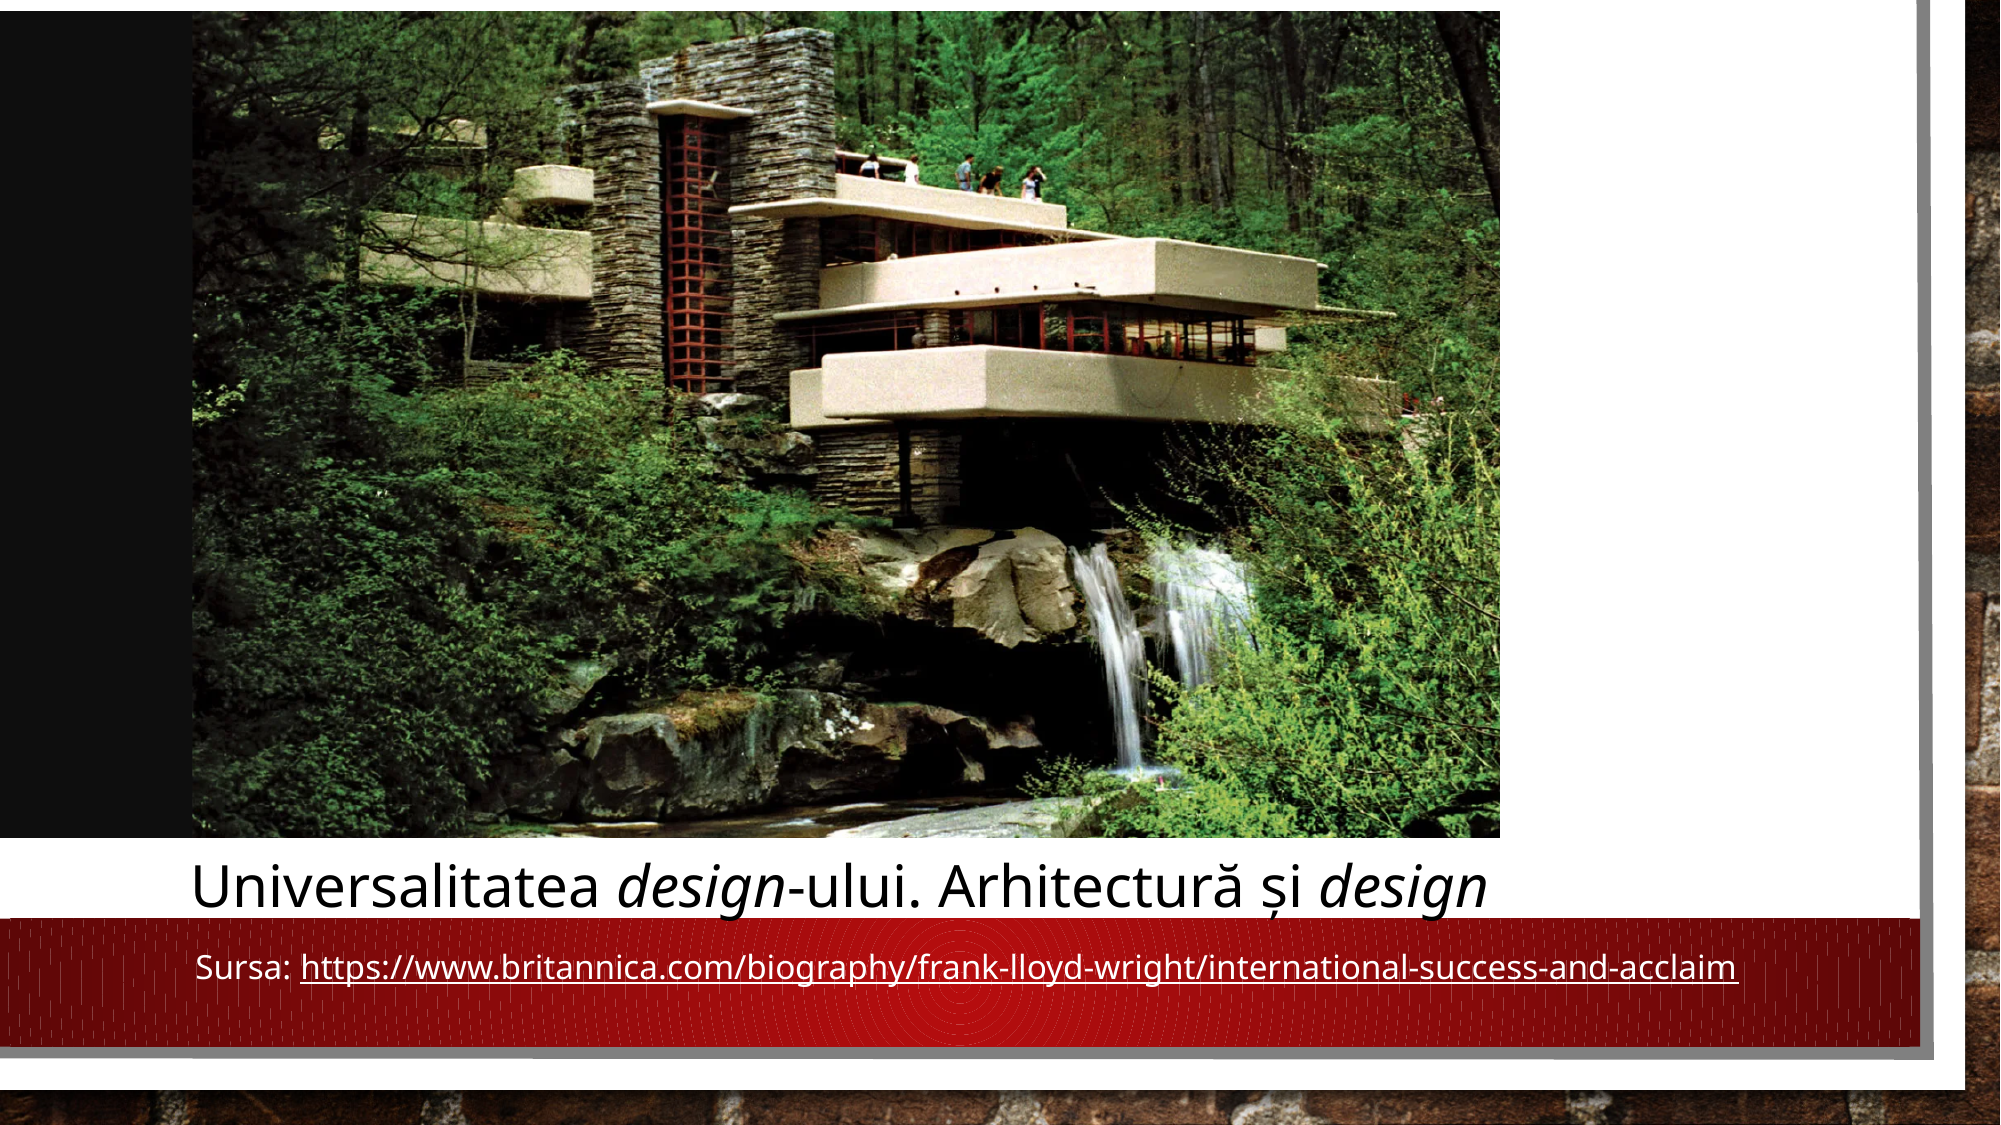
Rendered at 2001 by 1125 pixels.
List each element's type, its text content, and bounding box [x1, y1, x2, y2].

list Sursa: https://www.britannica.com/biography/frank-lloyd-wright/international-success-and-acclaim [180, 929, 1851, 1019]
picture [0, 11, 1501, 839]
picture [0, 0, 2000, 1125]
title Universalitatea design-ului. Arhitectură și design [175, 765, 1846, 928]
